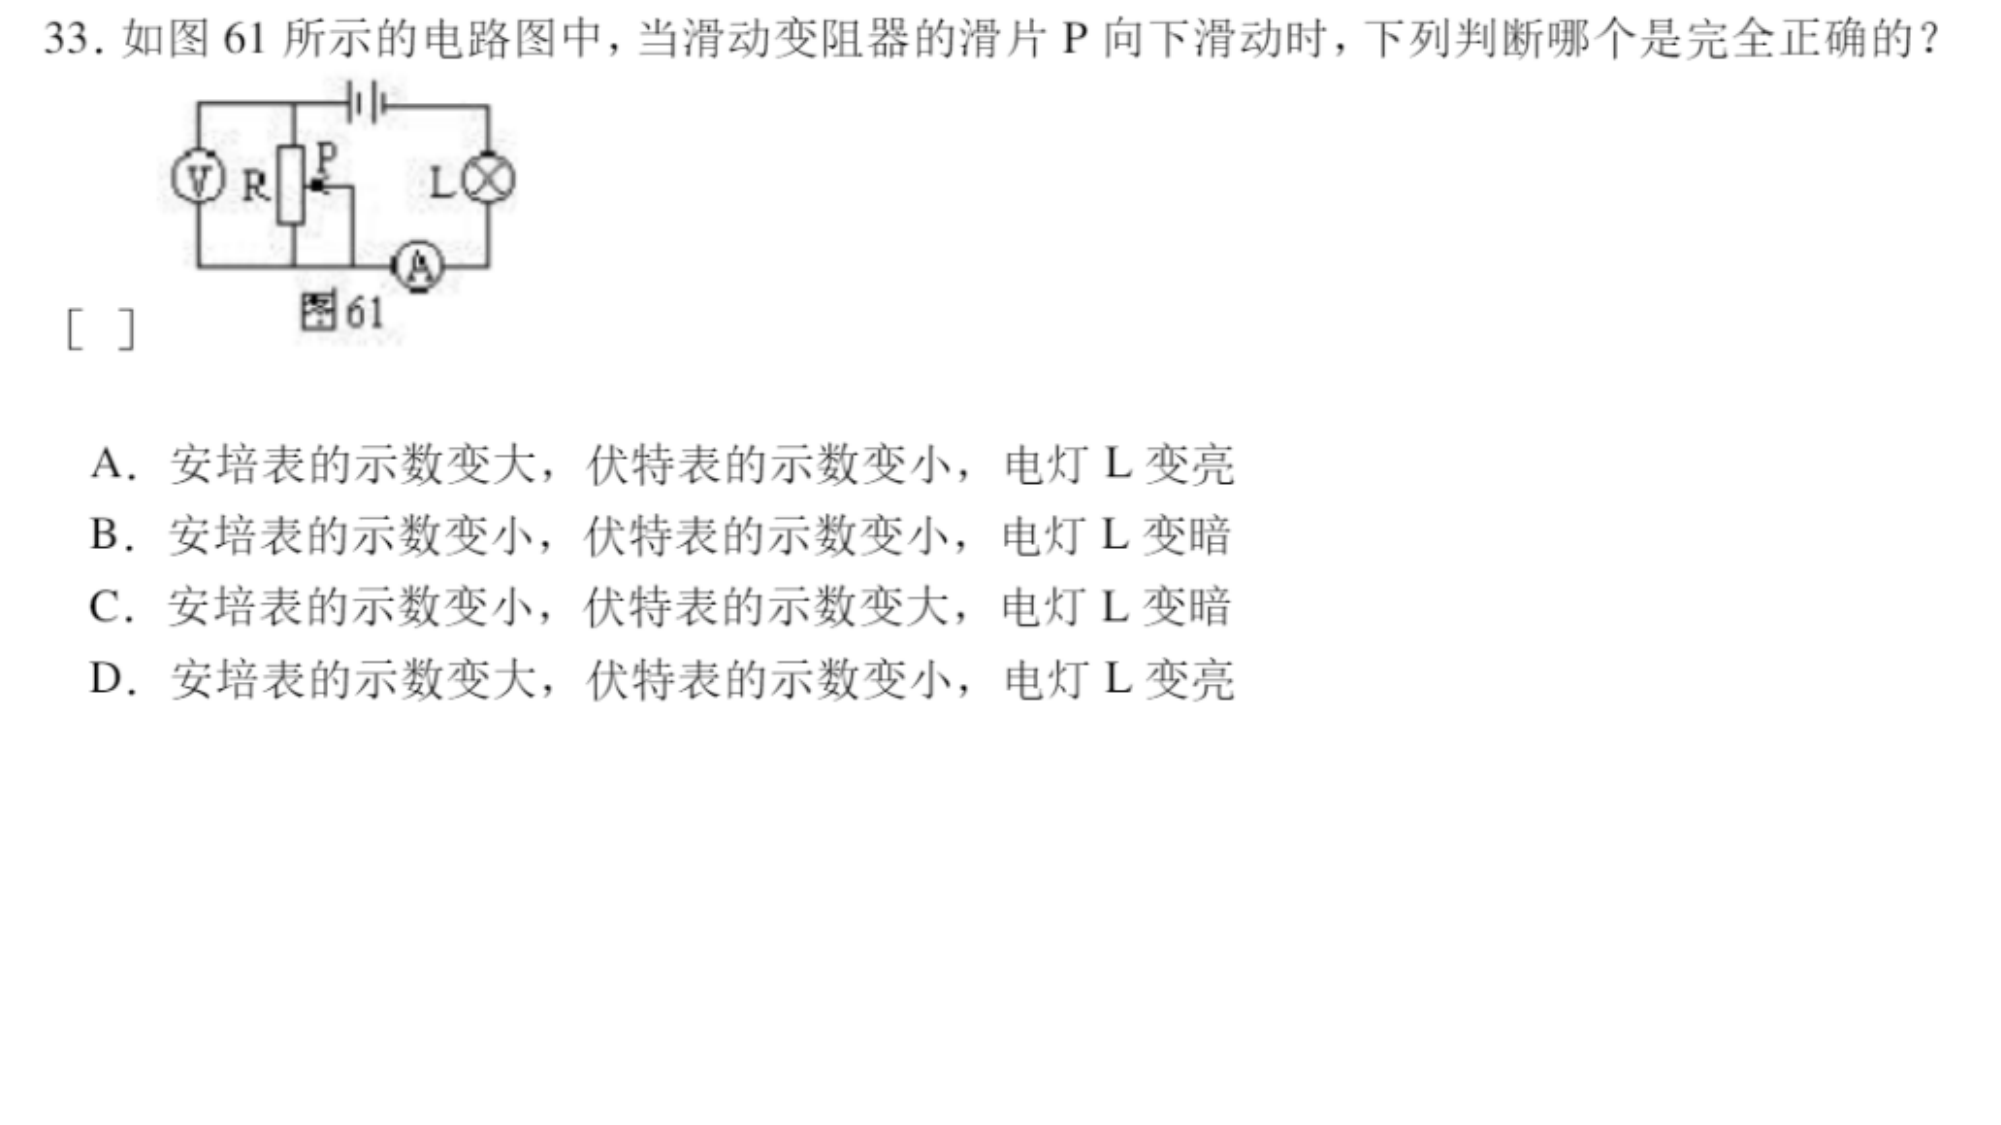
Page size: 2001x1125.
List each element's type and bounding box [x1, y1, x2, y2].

picture [0, 0, 1971, 716]
